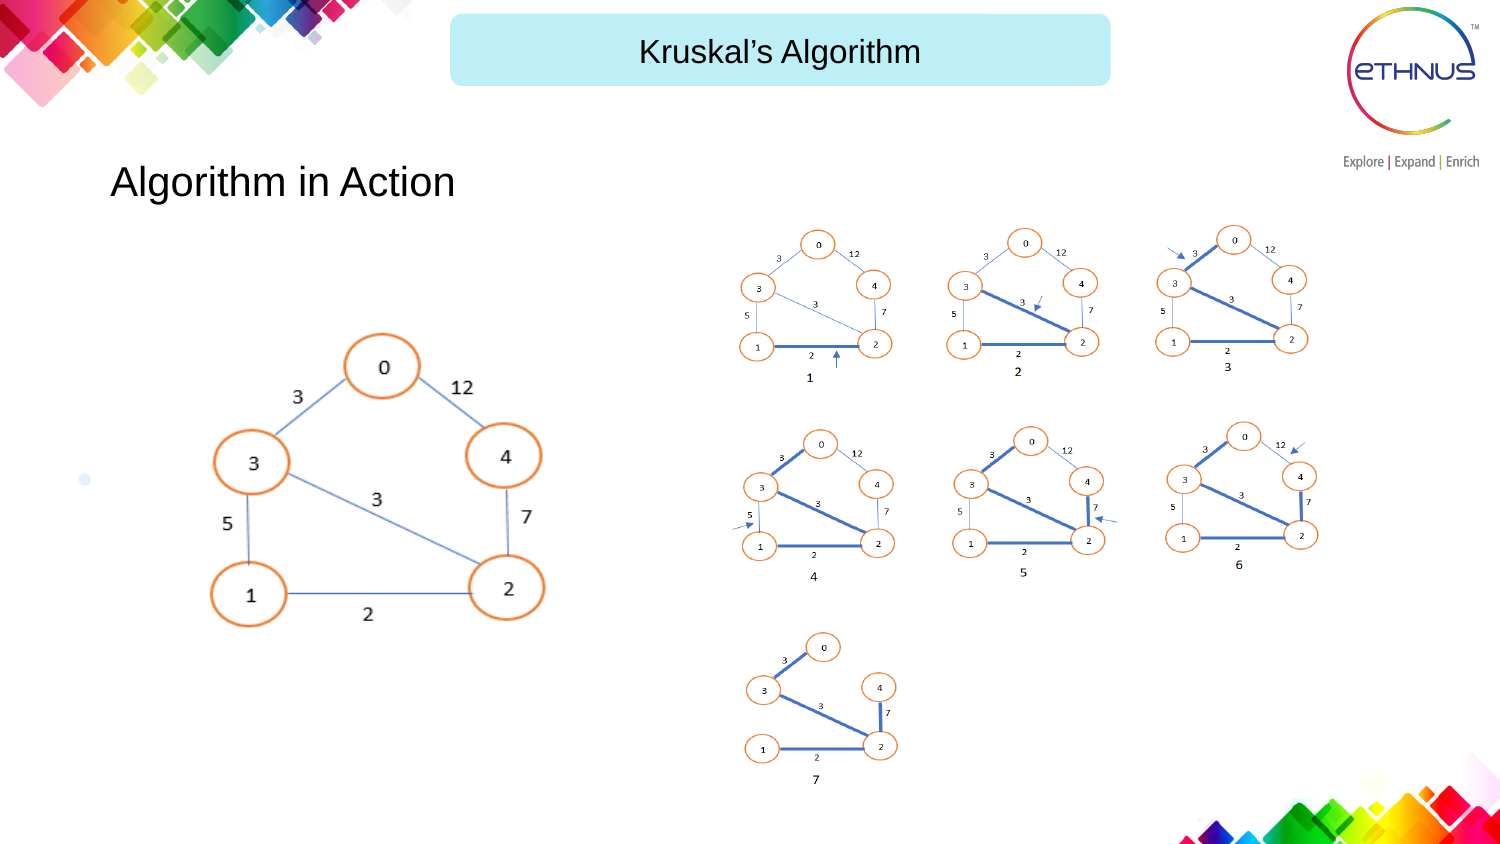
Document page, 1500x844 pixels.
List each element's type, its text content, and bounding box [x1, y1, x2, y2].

text_box [78, 473, 92, 486]
text_box Algorithm in Action [95, 146, 1367, 212]
text_box Kruskal’s Algorithm [450, 13, 1111, 86]
picture [1344, 7, 1479, 170]
picture [177, 313, 575, 646]
picture [716, 218, 1500, 844]
picture [0, 0, 412, 107]
